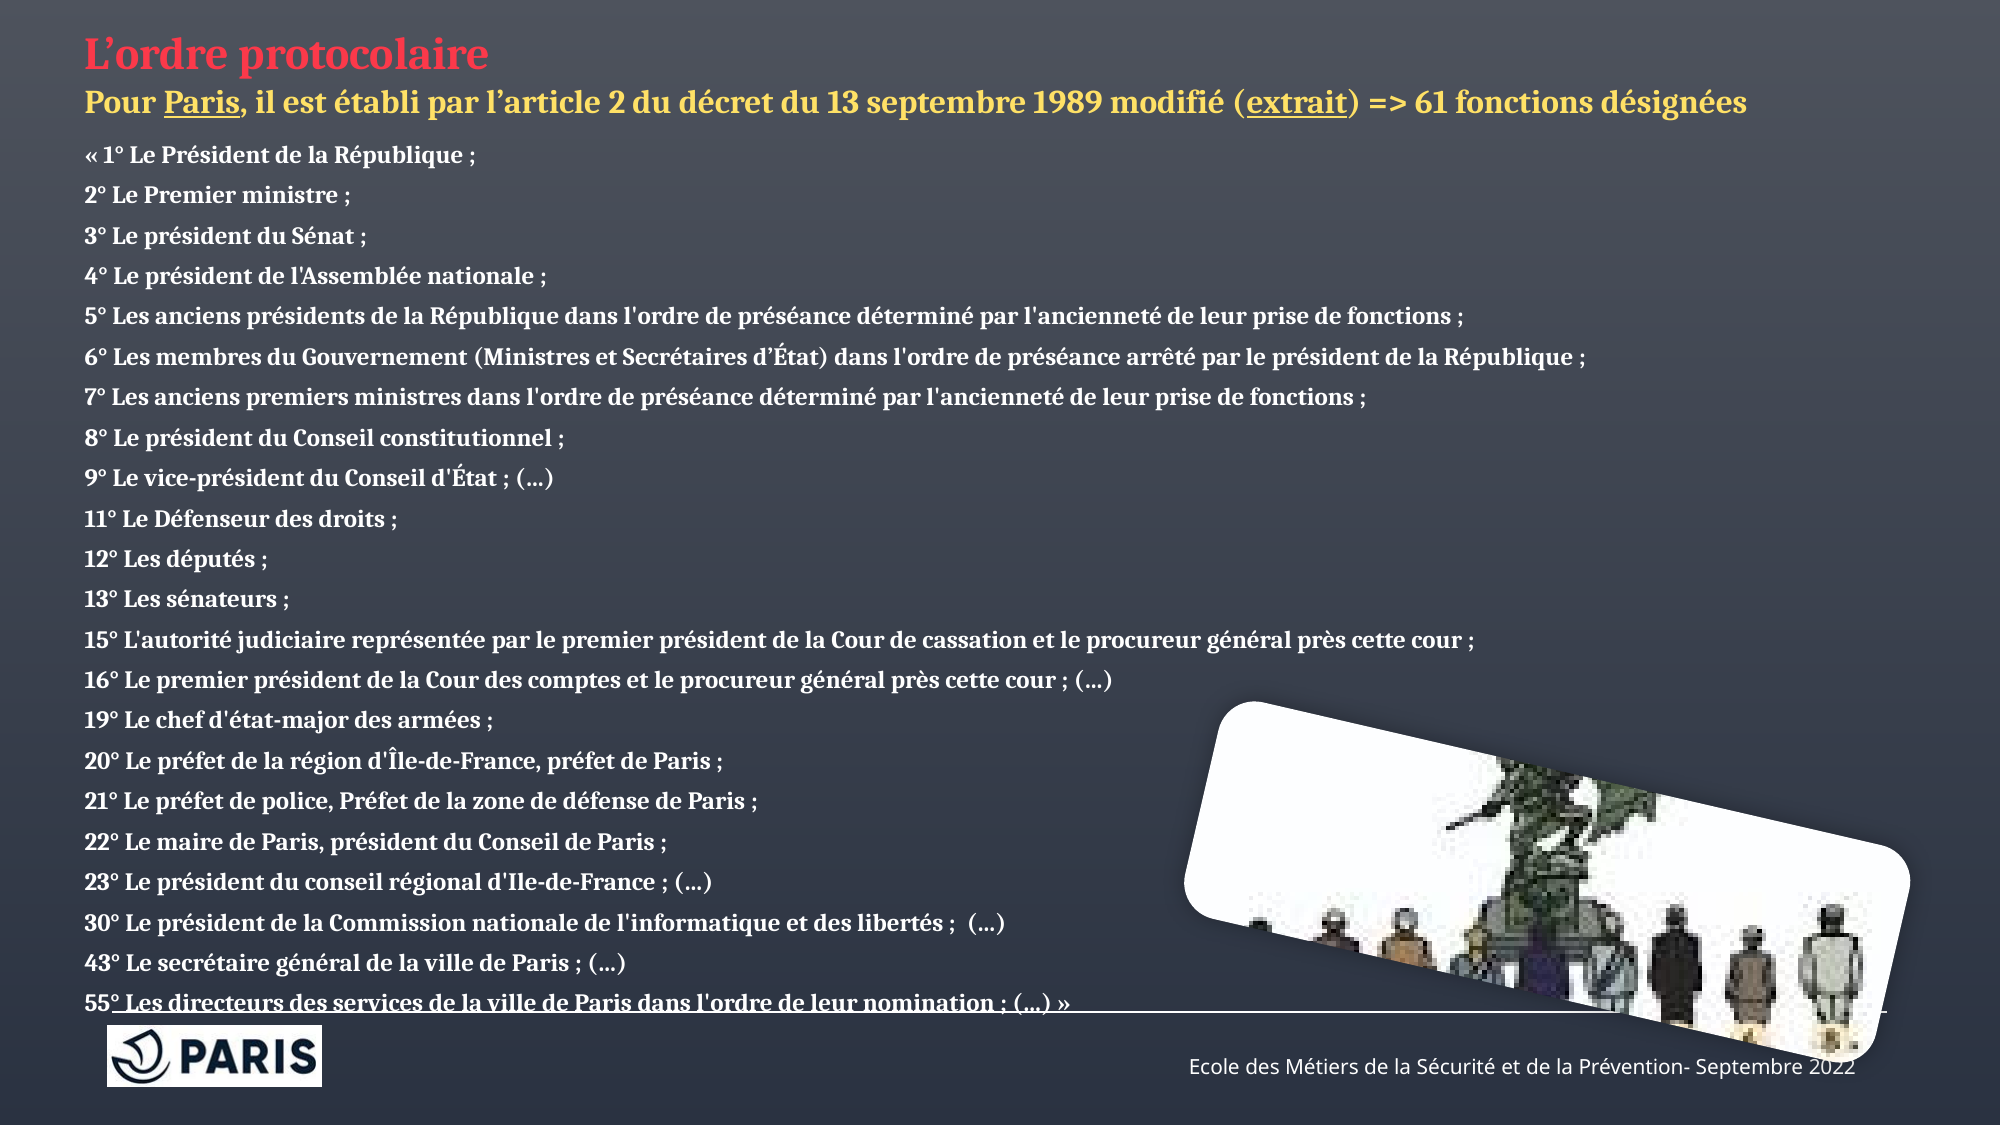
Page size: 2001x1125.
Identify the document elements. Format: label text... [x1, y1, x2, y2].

picture [1184, 701, 1911, 1046]
title L’ordre protocolaire [69, 8, 1869, 74]
list « 1° Le Président de la République ; 2° Le Premier ministre ; 3° Le président du Sénat ; 4° Le président de l'Assemblée nationale ; 5° Les anciens présidents de la République dans l'ordre de préséance déterminé par l'ancienneté de leur prise de fonctions ; 6° Les membres du Gouvernement (Ministres et Secrétaires d’État) dans l'ordre de préséance arrêté par le président de la République ; 7° Les anciens premiers ministres dans l'ordre de préséance déterminé par l'ancienneté de leur prise de fonctions ; 8° Le président du Conseil constitutionnel ; 9° Le vice-président du Conseil d'État ; (…) 11° Le Défenseur des droits ; 12° Les députés ; 13° Les sénateurs ; 15° L'autorité judiciaire représentée par le premier président de la Cour de cassation et le procureur général près cette cour ; 16° Le premier président de la Cour des comptes et le procureur général près cette cour ; (…) 19° Le chef d'état-major des armées ; 20° Le préfet de la région d'Île-de-France, préfet de Paris ; 21° Le préfet de police, Préfet de la zone de défense de Paris ; 22° Le maire de Paris, président du Conseil de Paris ; 23° Le président du conseil régional d'Ile-de-France ; (…) 30° Le président de la Commission nationale de l'informatique et des libertés ; (…) 43° Le secrétaire général de la ville de Paris ; (…) 55° Les directeurs des services de la ville de Paris dans l'ordre de leur nomination ; (…) » [69, 150, 1937, 1025]
footer Ecole des Métiers de la Sécurité et de la Prévention- Septembre 2022 [866, 1045, 1871, 1087]
picture [107, 1025, 322, 1087]
list Pour Paris, il est établi par l’article 2 du décret du 13 septembre 1989 modifié (extrait) => 61 fonctions désignées [69, 66, 1985, 128]
